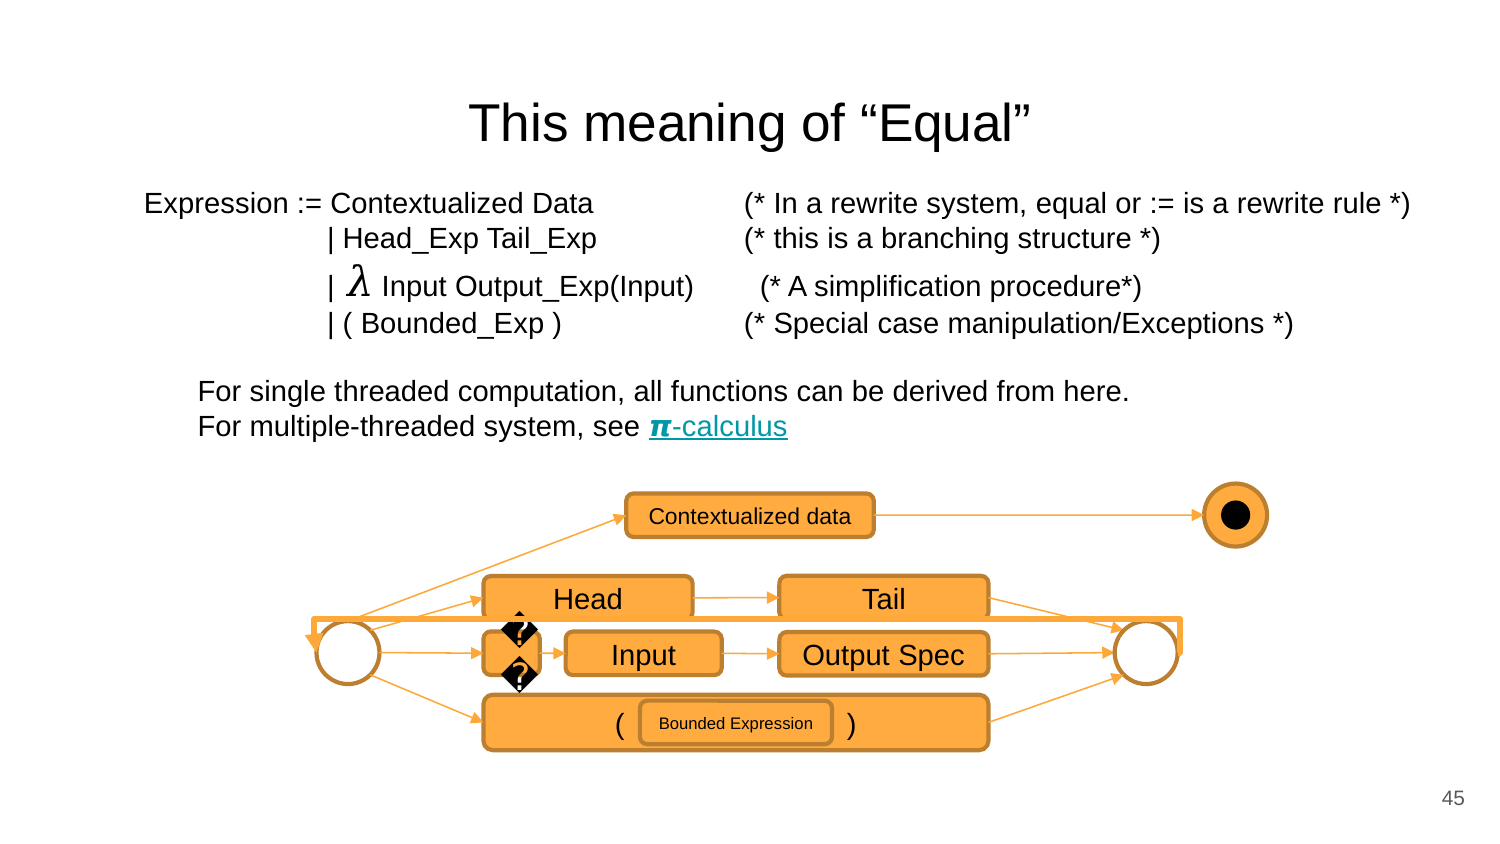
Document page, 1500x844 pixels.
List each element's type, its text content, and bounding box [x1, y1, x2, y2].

slide_number 45 [1389, 764, 1480, 830]
text_box Expression := Contextualized Data (* In a rewrite system, equal or := is a rewrite rule *) | Head_Exp Tail_Exp (* this is a branching structure *) | 𝜆 Input Output_Exp(Input) (* A simplification procedure*) | ( Bounded_Exp ) (* Special case manipulation/Exceptions *) [129, 177, 1460, 347]
text_box For single threaded computation, all functions can be derived from here. For multiple-threaded system, see 𝞹-calculus [182, 365, 1460, 450]
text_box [316, 483, 1268, 751]
title This meaning of “Equal” [51, 72, 1449, 167]
